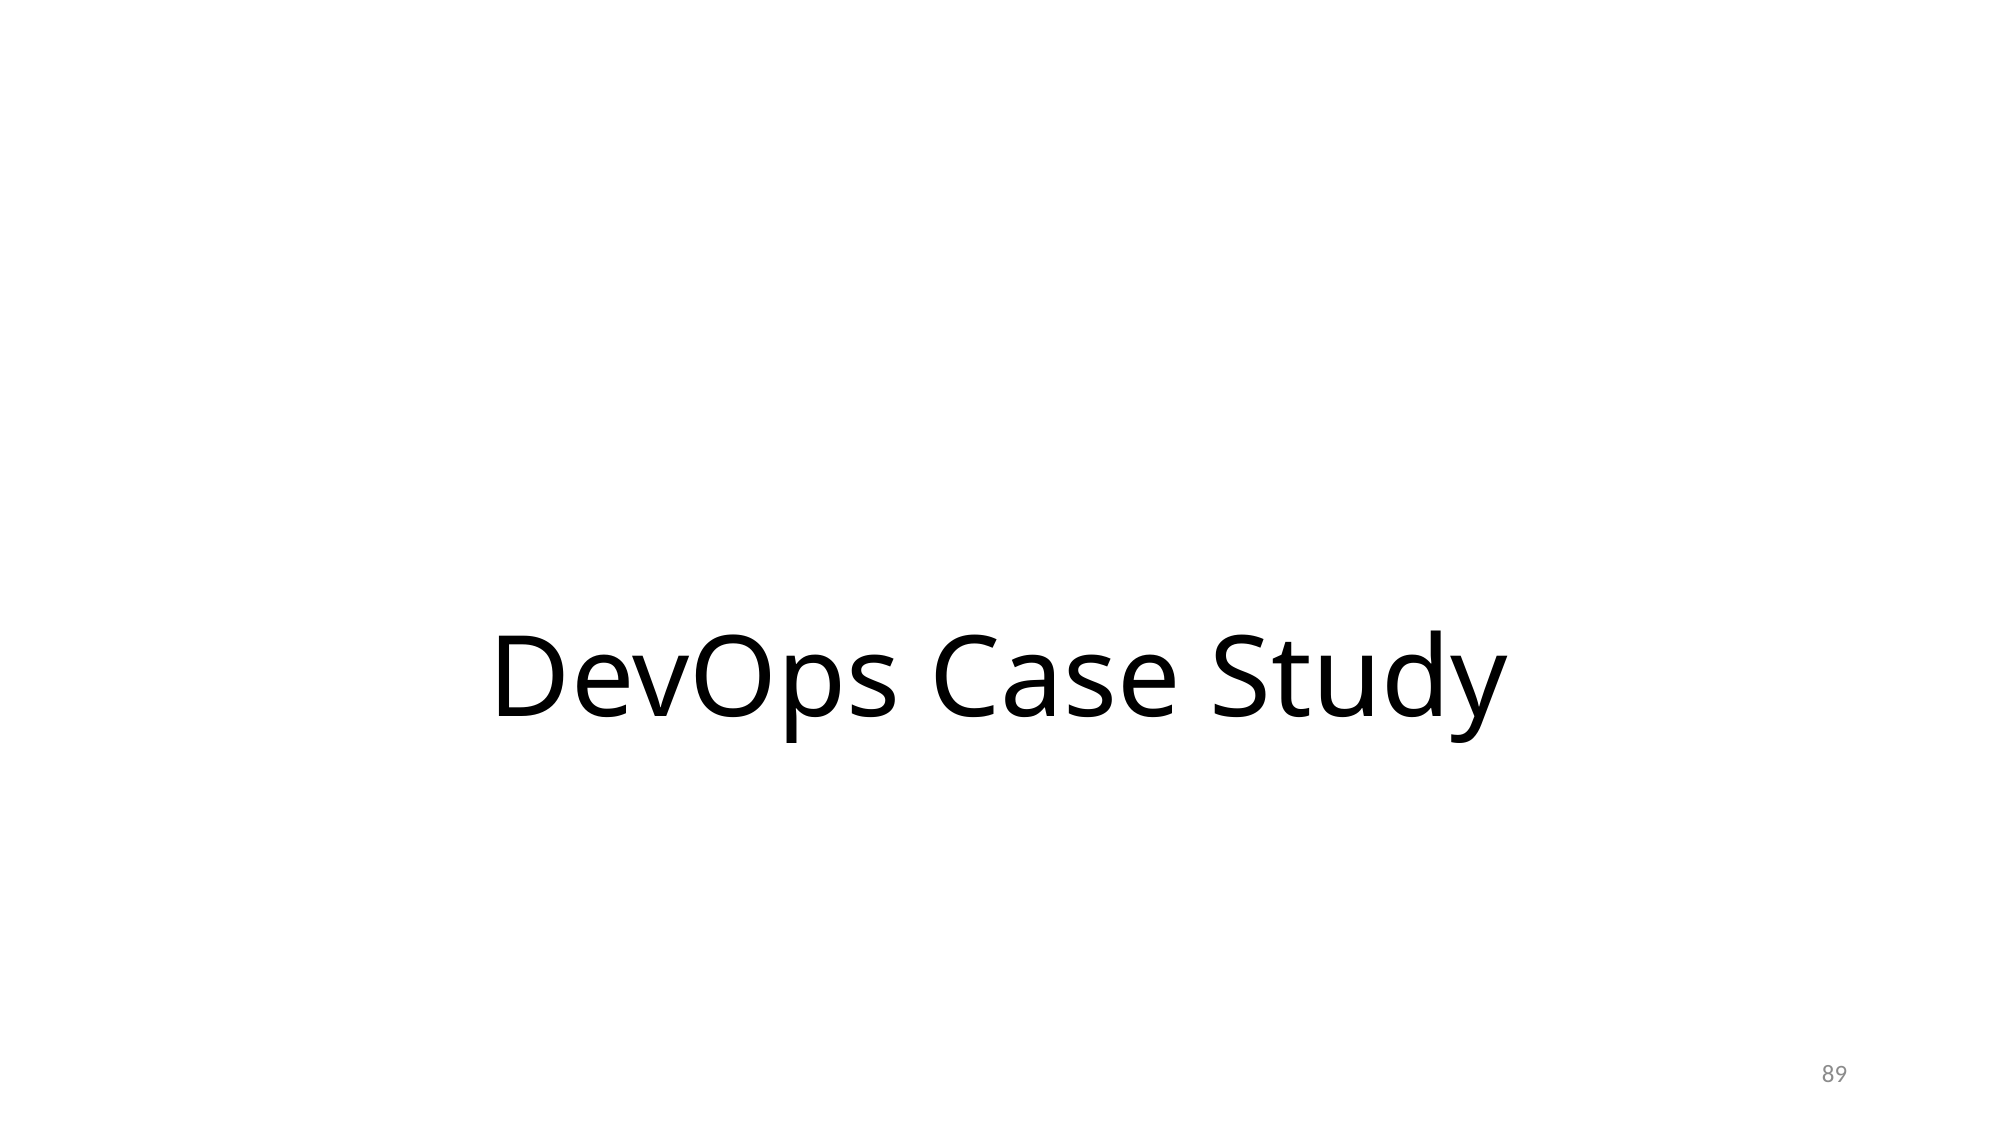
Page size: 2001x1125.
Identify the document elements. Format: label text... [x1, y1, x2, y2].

slide_number 89 [1412, 1042, 1863, 1103]
title DevOps Case Study [136, 280, 1862, 749]
